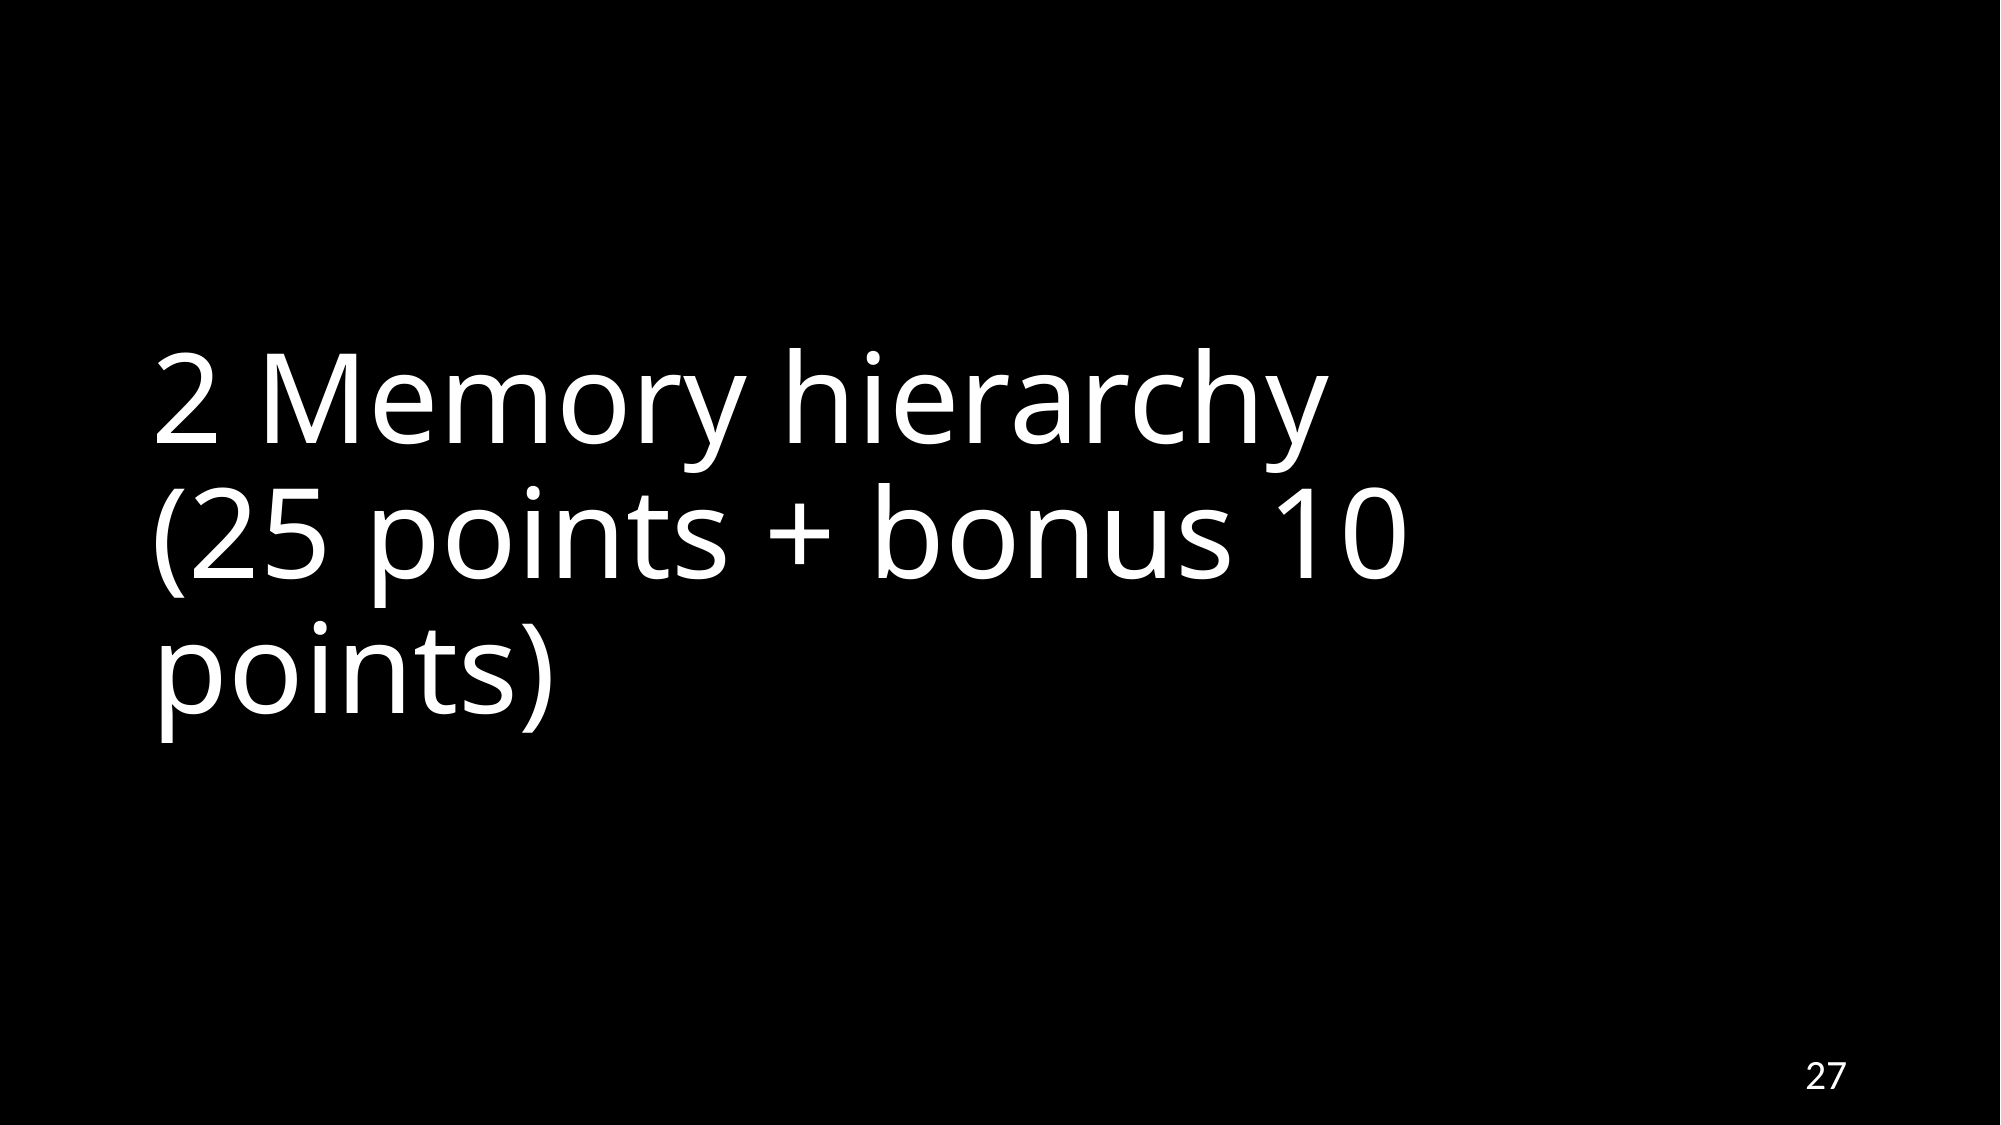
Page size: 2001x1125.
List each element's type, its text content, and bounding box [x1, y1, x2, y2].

slide_number 27 [1412, 1042, 1863, 1103]
title 2 Memory hierarchy (25 points + bonus 10 points) [136, 280, 1862, 749]
